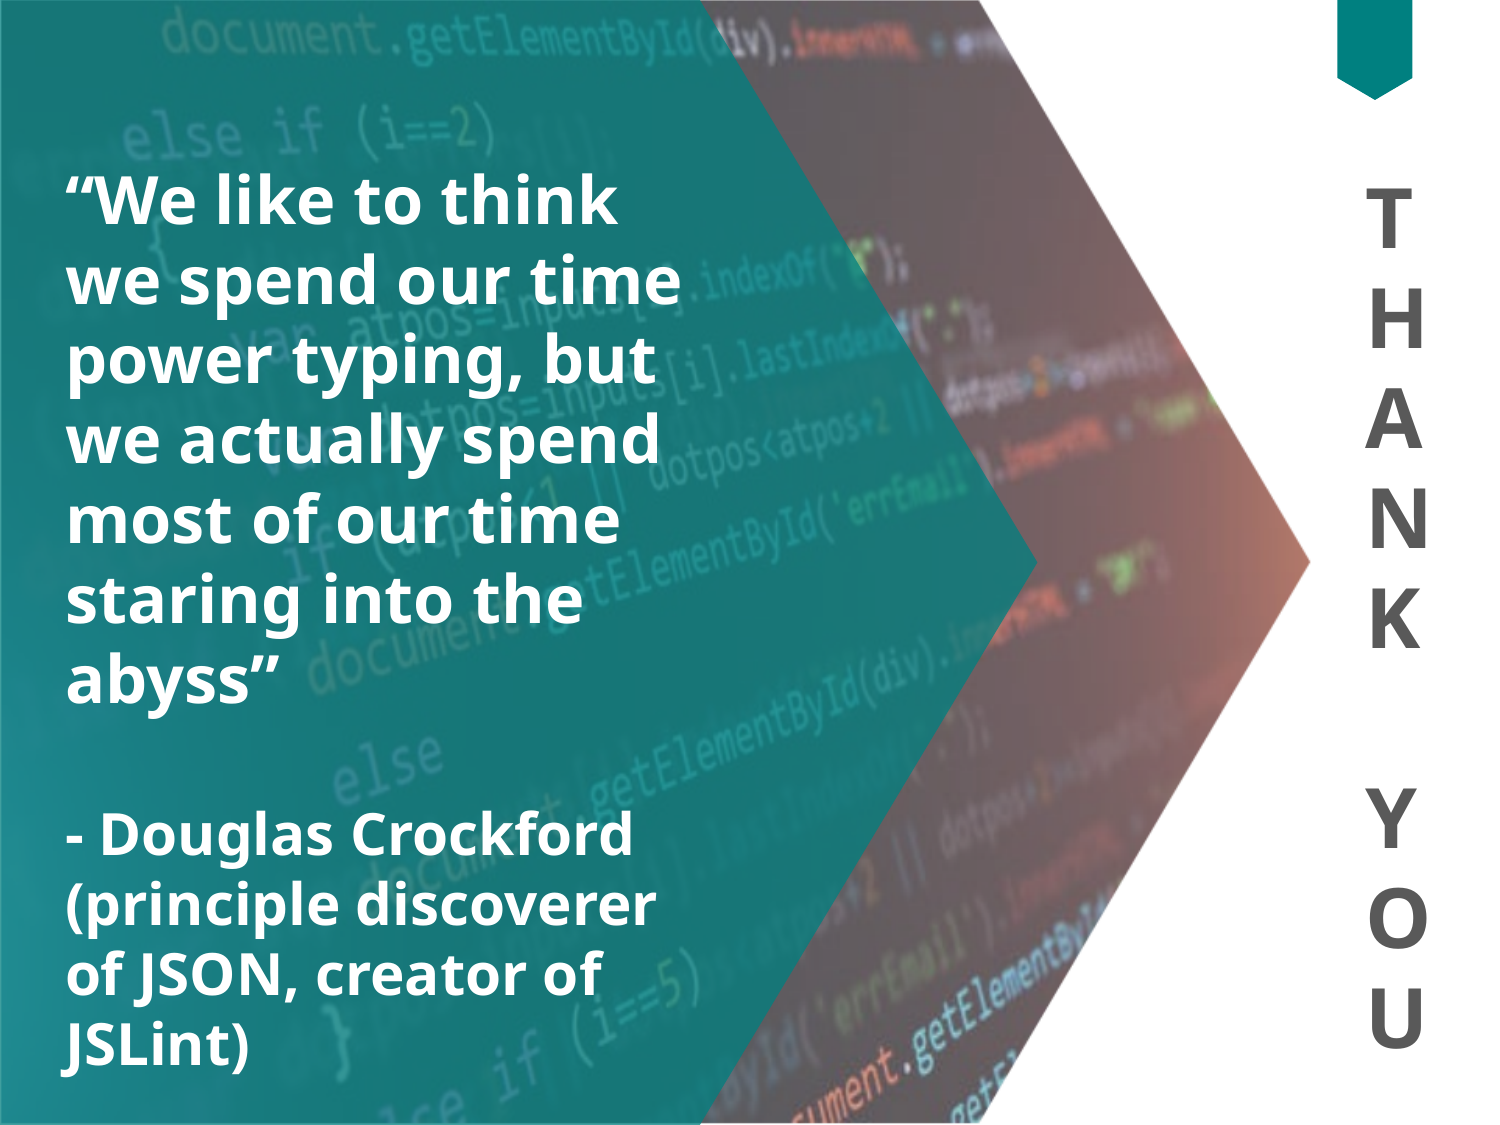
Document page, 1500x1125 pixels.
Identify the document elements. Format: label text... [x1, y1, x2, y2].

text_box T H A N K Y O U [1350, 149, 1476, 1085]
text_box [1337, 0, 1413, 100]
picture [0, 0, 1313, 1125]
